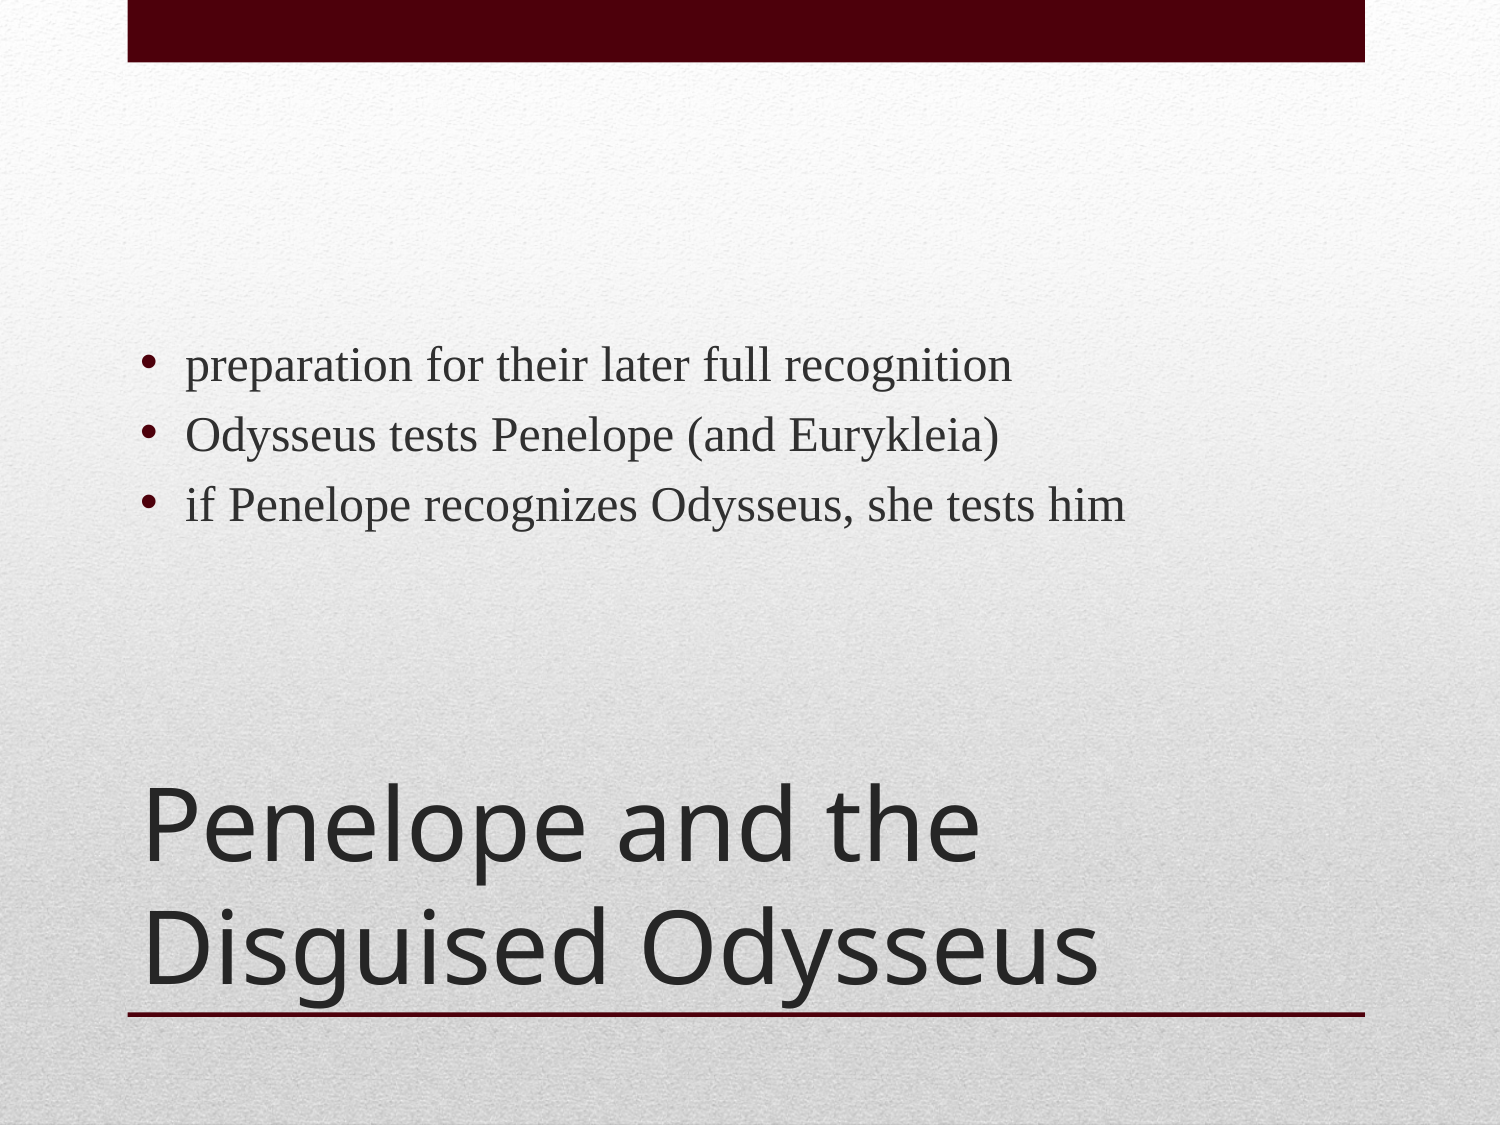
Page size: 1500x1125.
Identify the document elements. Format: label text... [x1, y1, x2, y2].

list preparation for their later full recognition Odysseus tests Penelope (and Eurykleia) if Penelope recognizes Odysseus, she tests him [125, 112, 1363, 750]
title Penelope and the Disguised Odysseus [125, 750, 1238, 1013]
